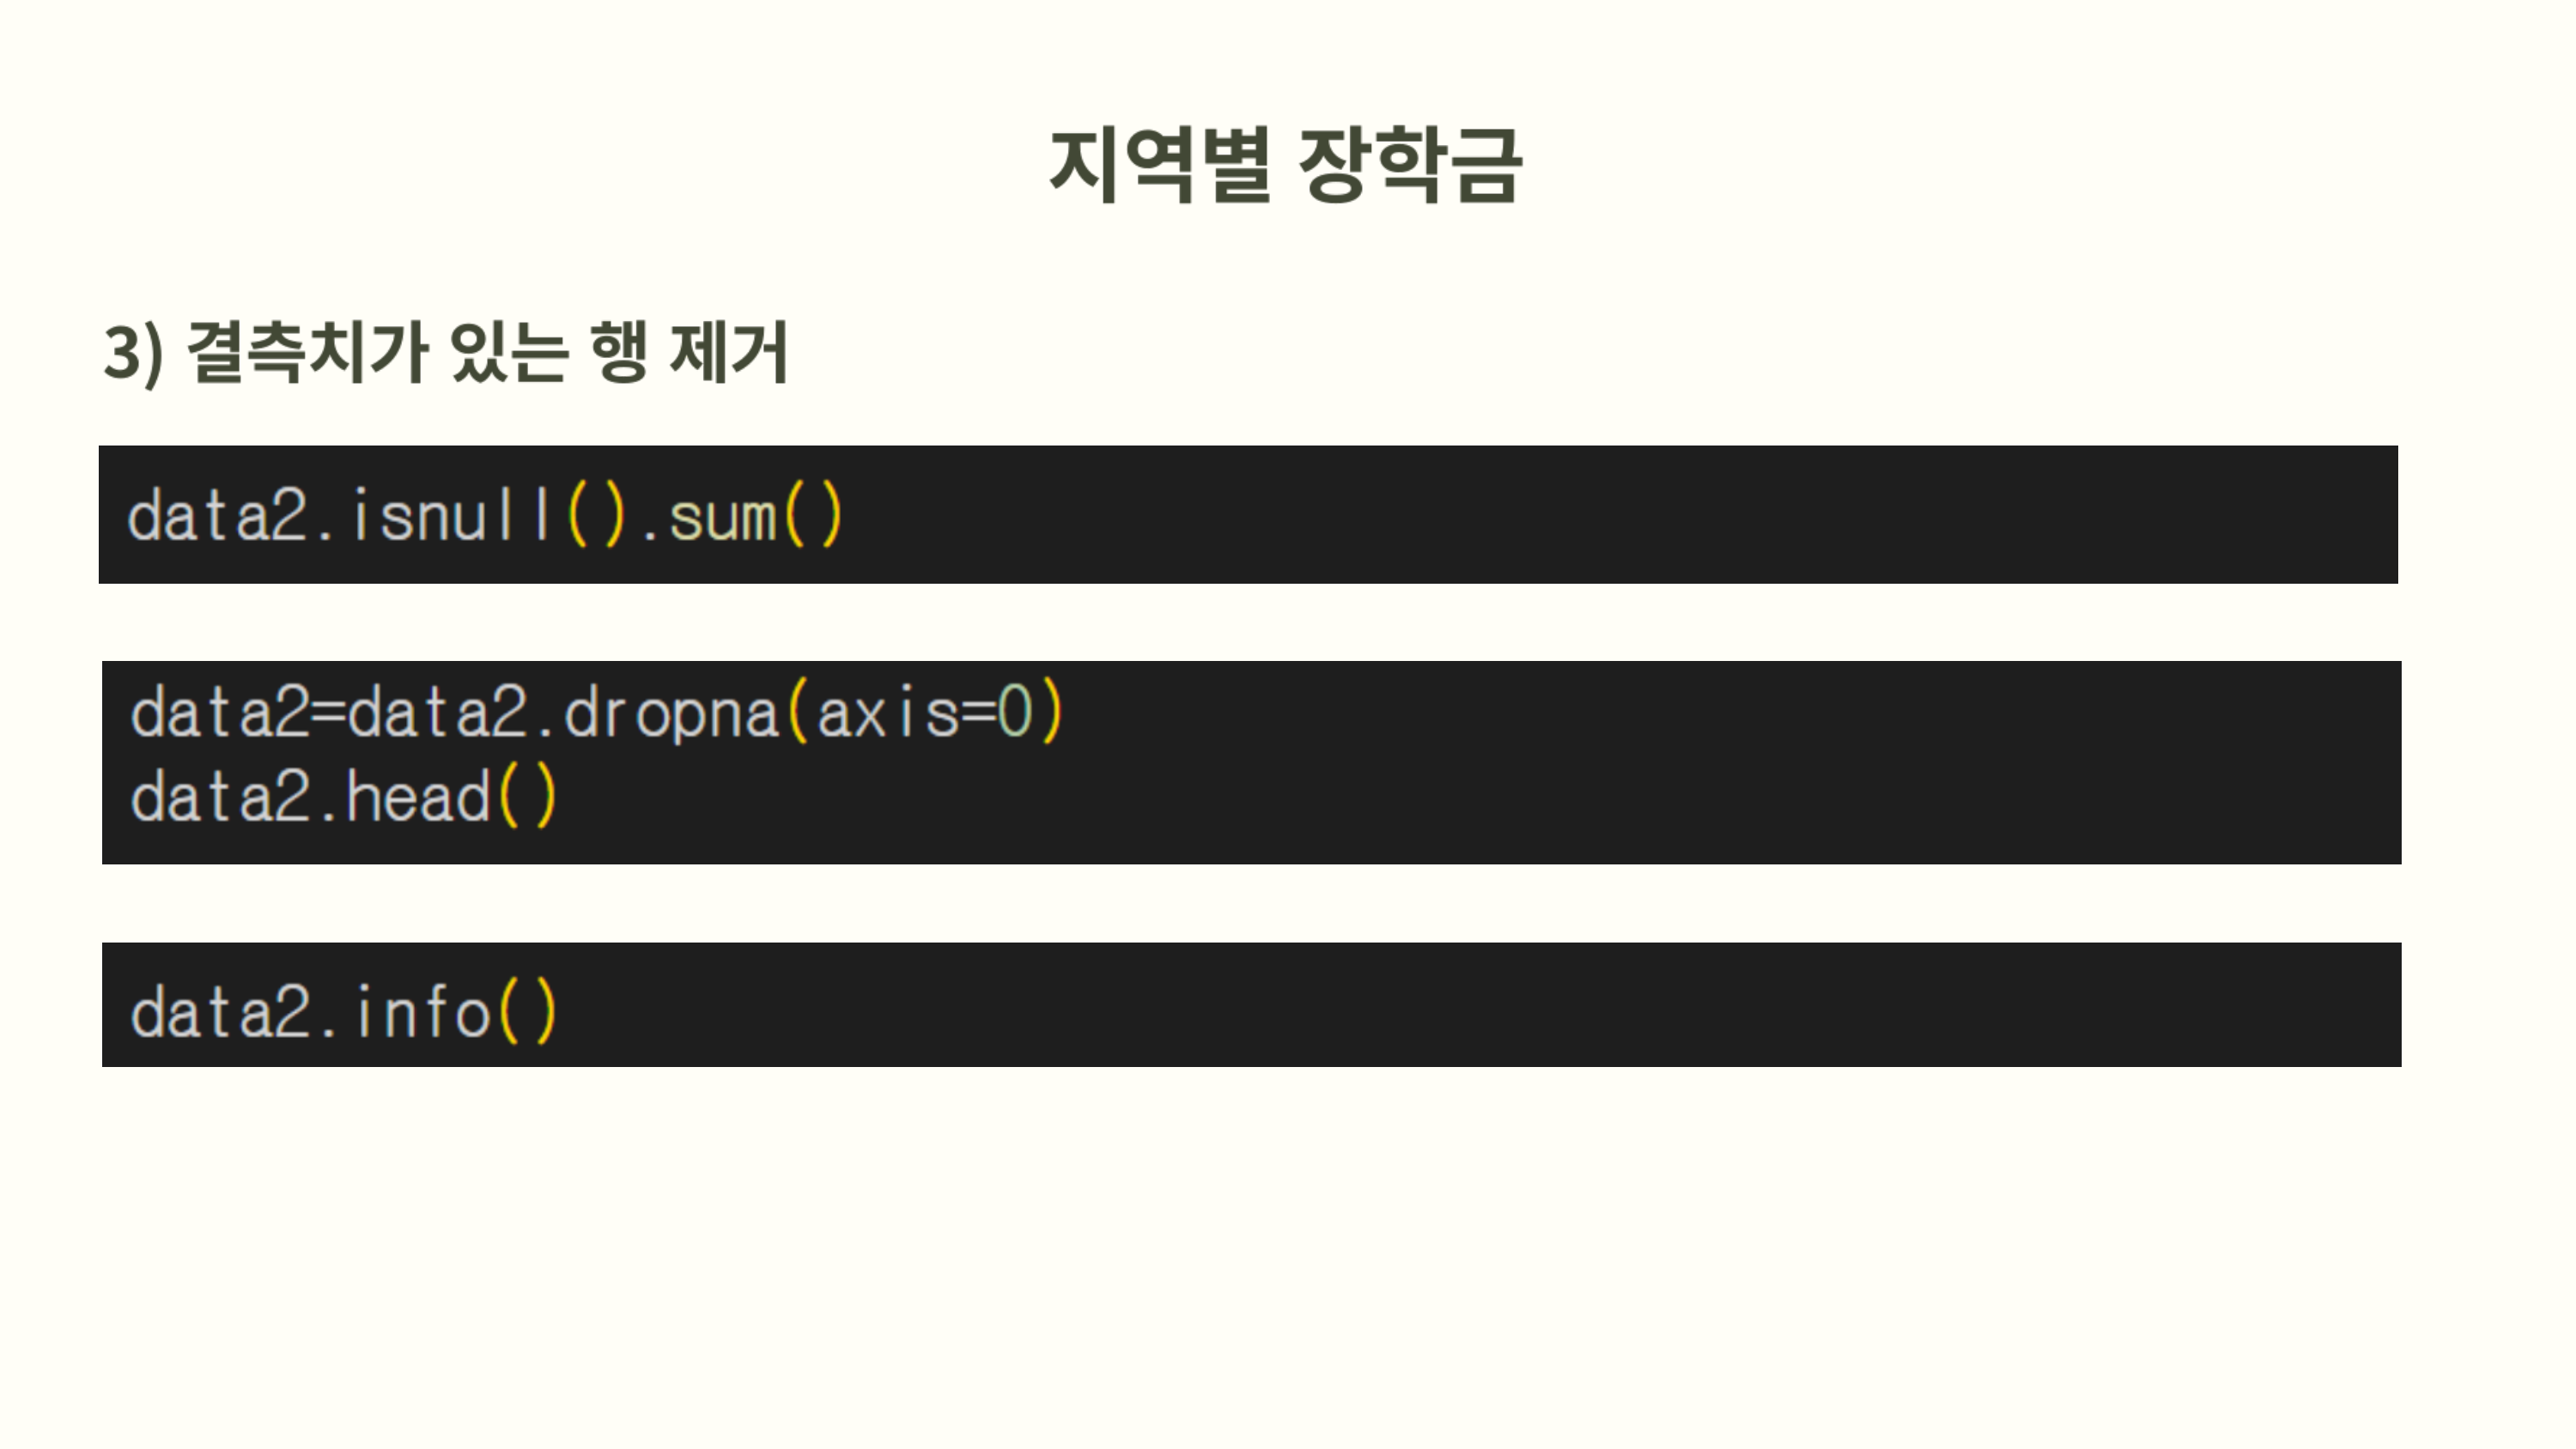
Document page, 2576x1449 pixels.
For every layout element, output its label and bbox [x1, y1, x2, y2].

text_box [98, 446, 2398, 584]
text_box [101, 661, 2402, 865]
text_box [101, 943, 2402, 1068]
picture [853, 92, 1566, 244]
picture [92, 291, 823, 429]
